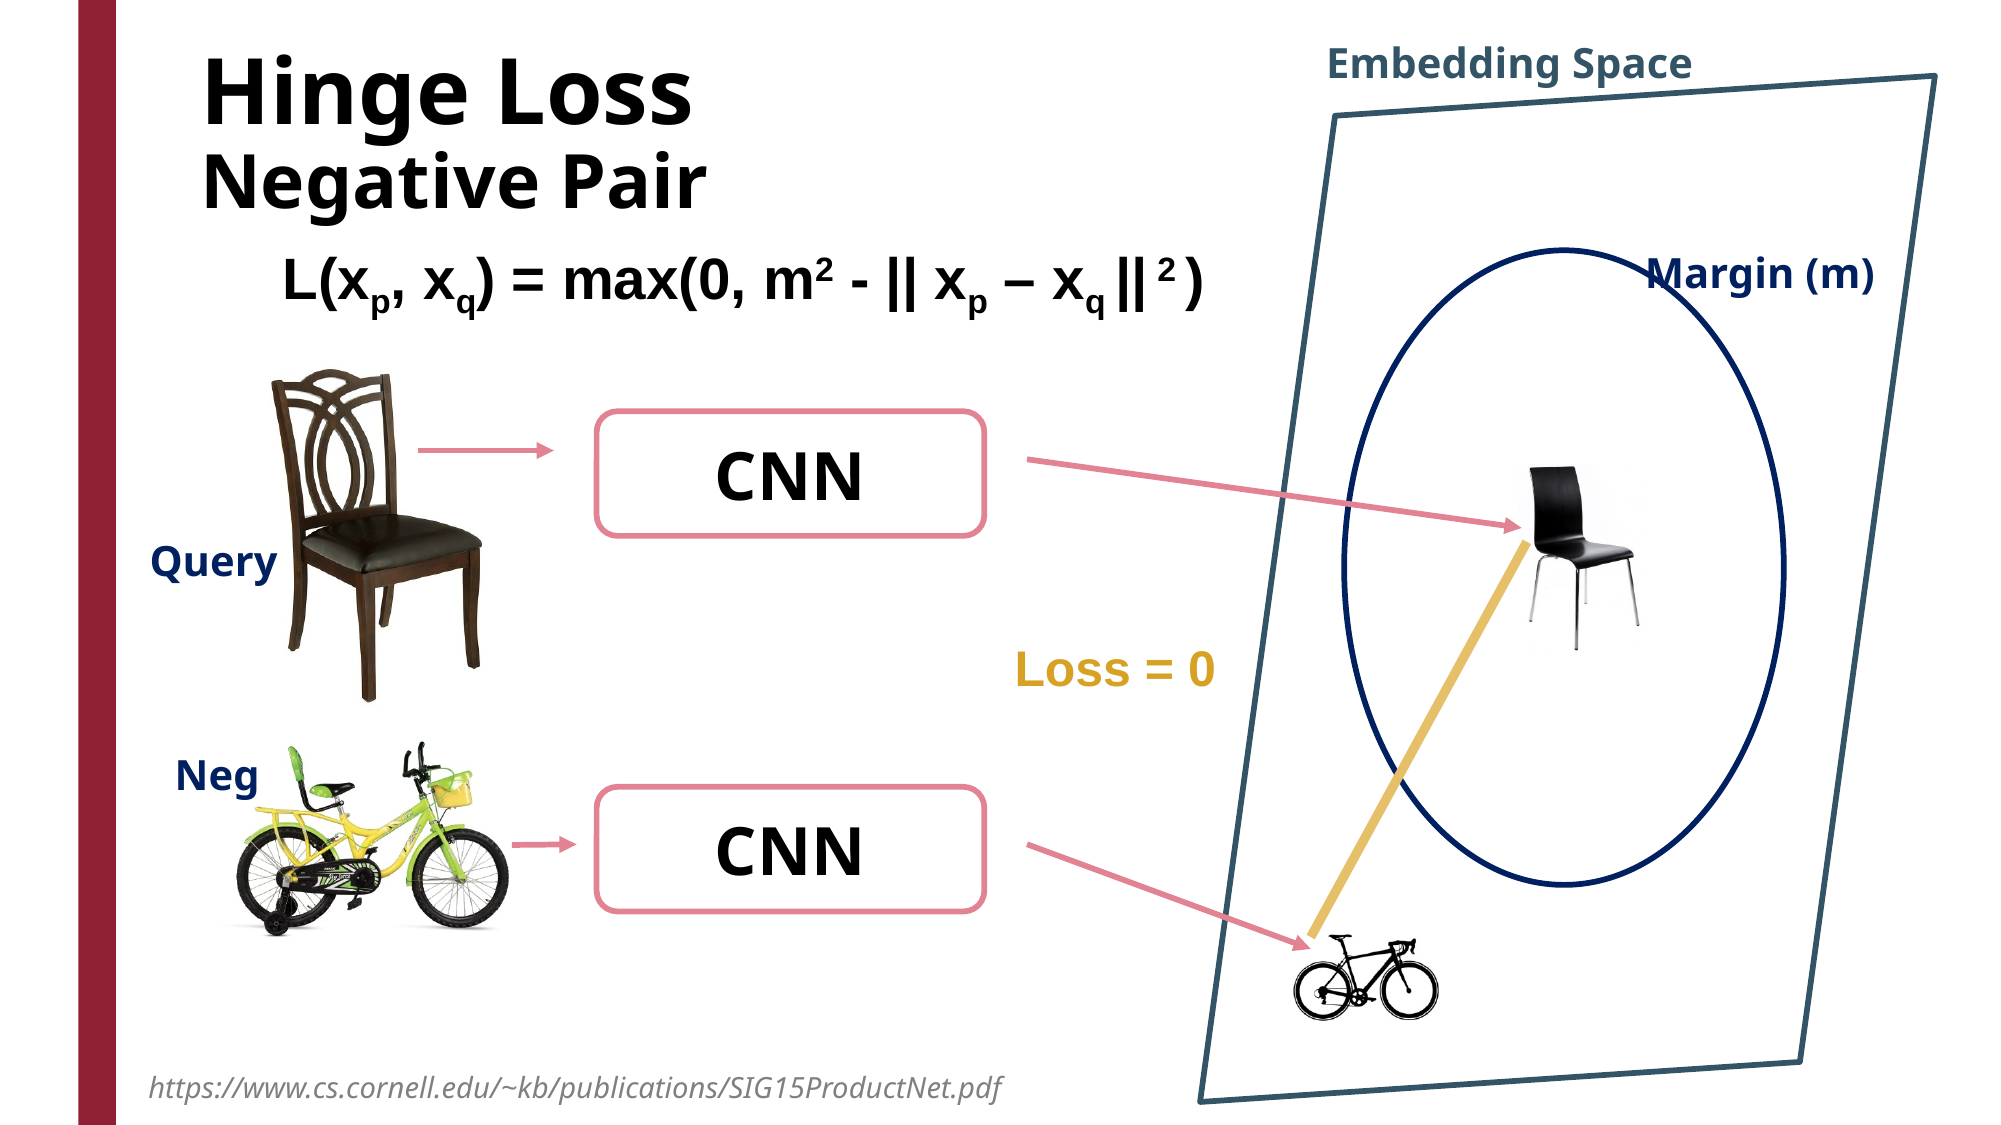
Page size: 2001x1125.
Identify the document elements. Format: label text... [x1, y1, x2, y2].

text_box https://www.cs.cornell.edu/~kb/publications/SIG15ProductNet.pdf [133, 1061, 1986, 1112]
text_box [1026, 844, 1311, 949]
title Hinge Loss Negative Pair [184, 38, 1760, 283]
text_box Margin (m) [1630, 239, 1890, 305]
text_box CNN [593, 783, 988, 915]
text_box [1202, 72, 1938, 1061]
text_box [1027, 459, 1522, 528]
text_box Neg [159, 741, 209, 806]
text_box CNN [593, 408, 988, 539]
picture [1293, 938, 1439, 1050]
text_box Embedding Space [1311, 29, 1708, 95]
picture [209, 740, 522, 949]
picture [199, 358, 554, 713]
text_box L(xp, xq) = max(0, m2 - || xp – xq || 2 ) [267, 233, 1237, 328]
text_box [1310, 541, 1527, 938]
picture [1518, 464, 1649, 653]
text_box Loss = 0 [999, 628, 1268, 704]
text_box Query [134, 527, 199, 592]
